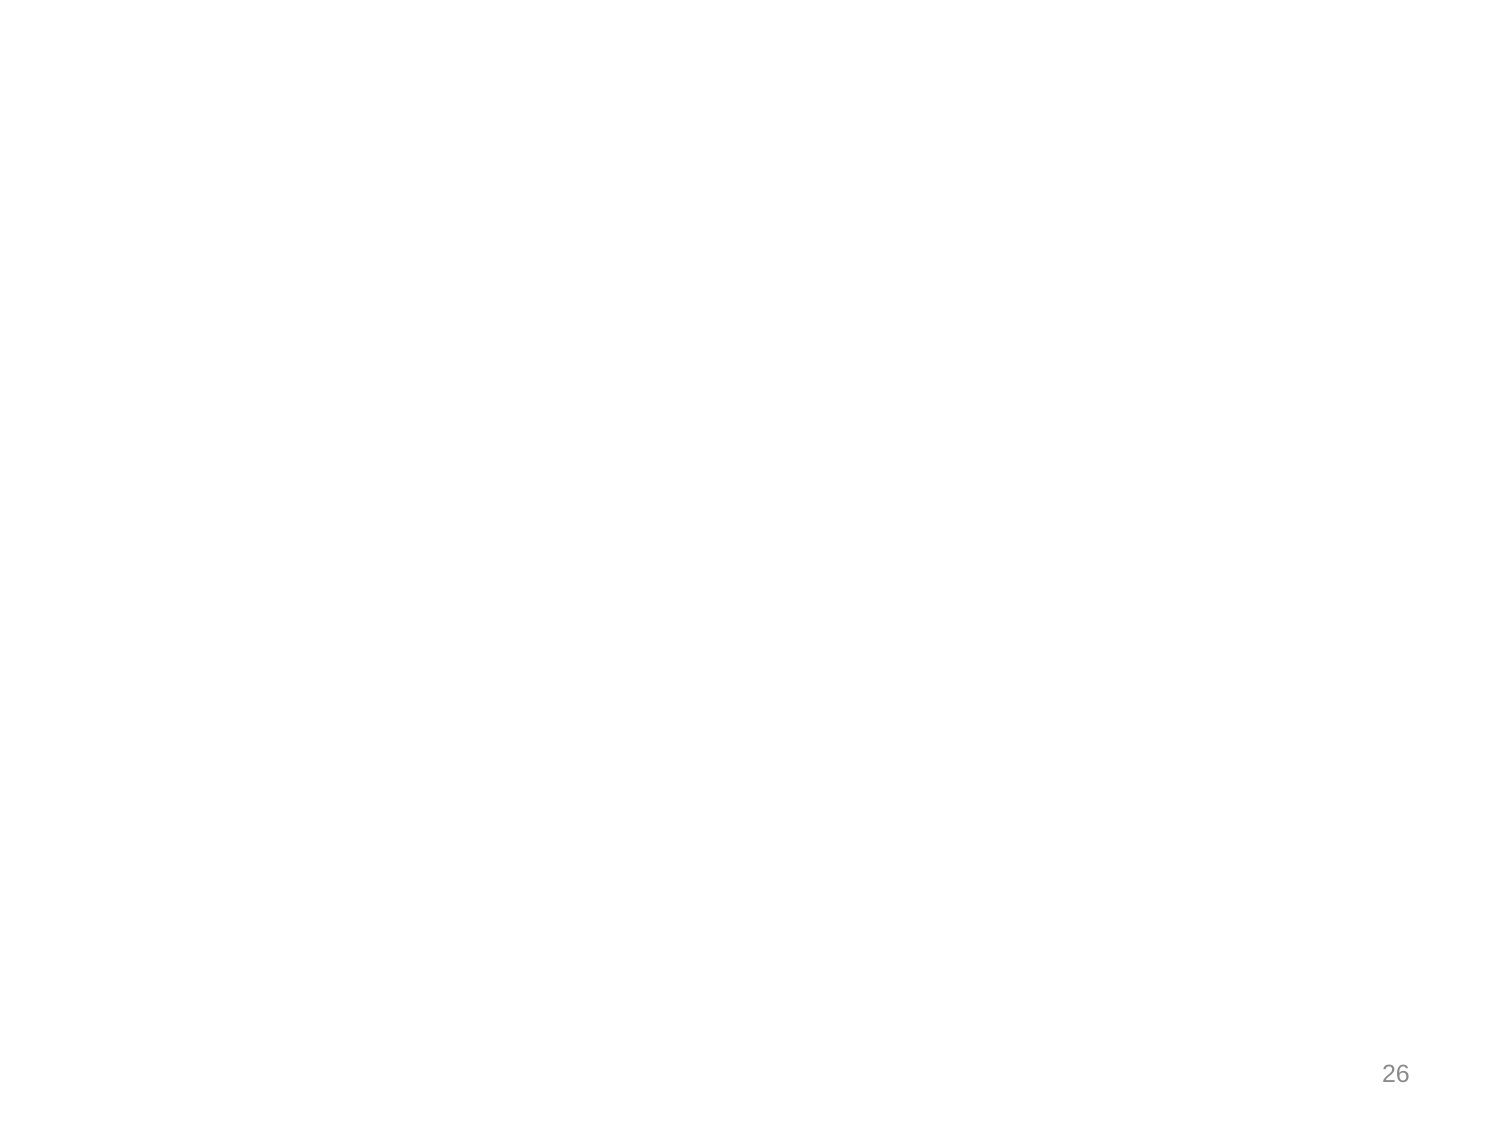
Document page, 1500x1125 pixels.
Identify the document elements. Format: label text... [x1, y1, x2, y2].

slide_number 26 [1074, 1042, 1425, 1103]
